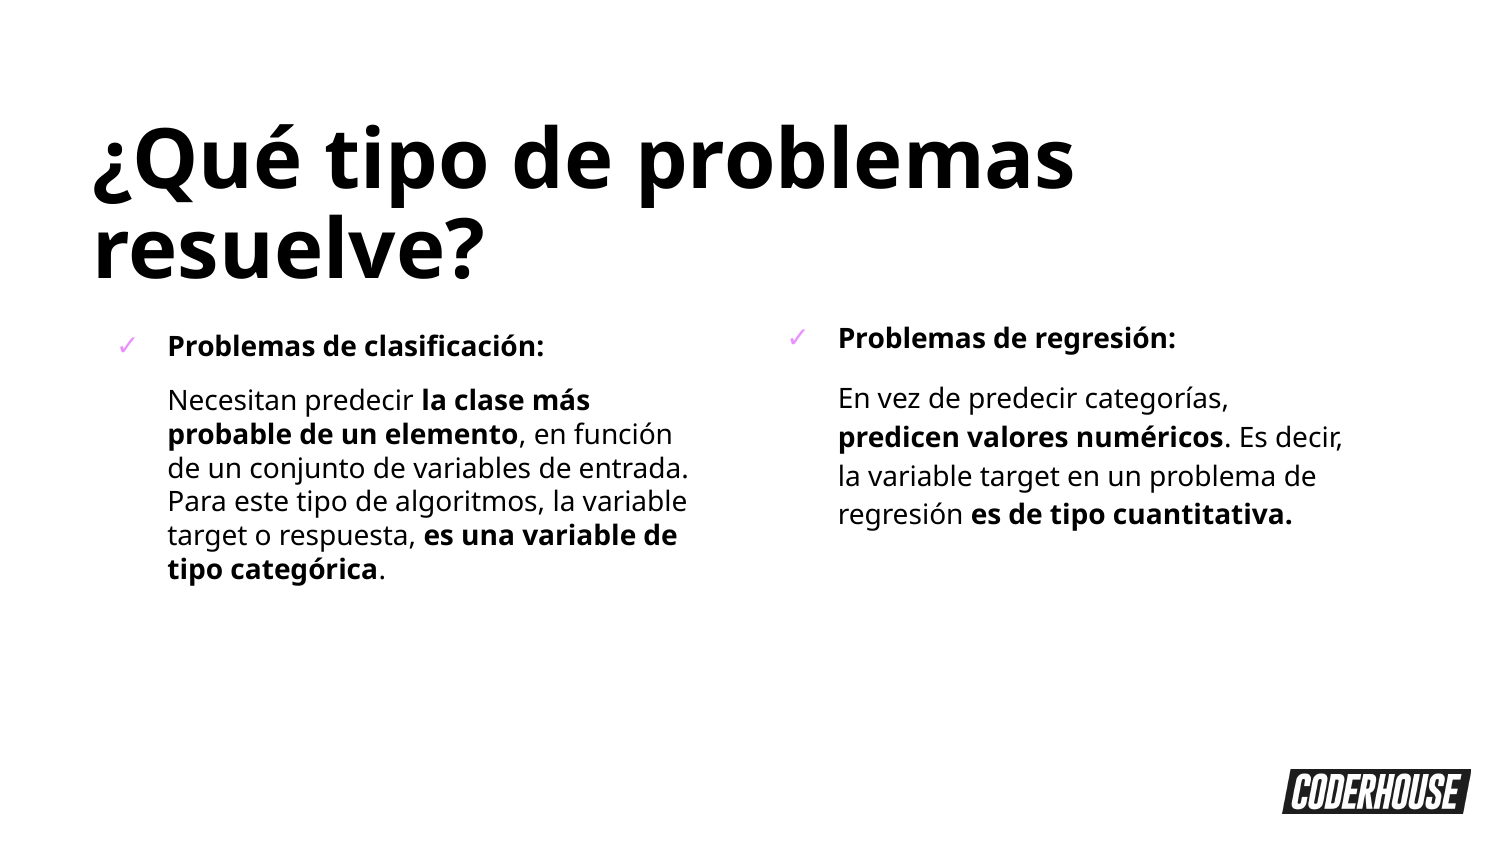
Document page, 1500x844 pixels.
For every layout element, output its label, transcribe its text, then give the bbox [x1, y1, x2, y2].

text_box ¿Qué tipo de problemas resuelve? [77, 101, 1414, 312]
text_box Problemas de regresión: En vez de predecir categorías, predicen valores numéricos. Es decir, la variable target en un problema de regresión es de tipo cuantitativa. [672, 251, 1367, 546]
picture [1281, 769, 1471, 814]
text_box Problemas de clasificación: Necesitan predecir la clase más probable de un elemento, en función de un conjunto de variables de entrada. Para este tipo de algoritmos, la variable target o respuesta, es una variable de tipo categórica. [77, 312, 707, 600]
